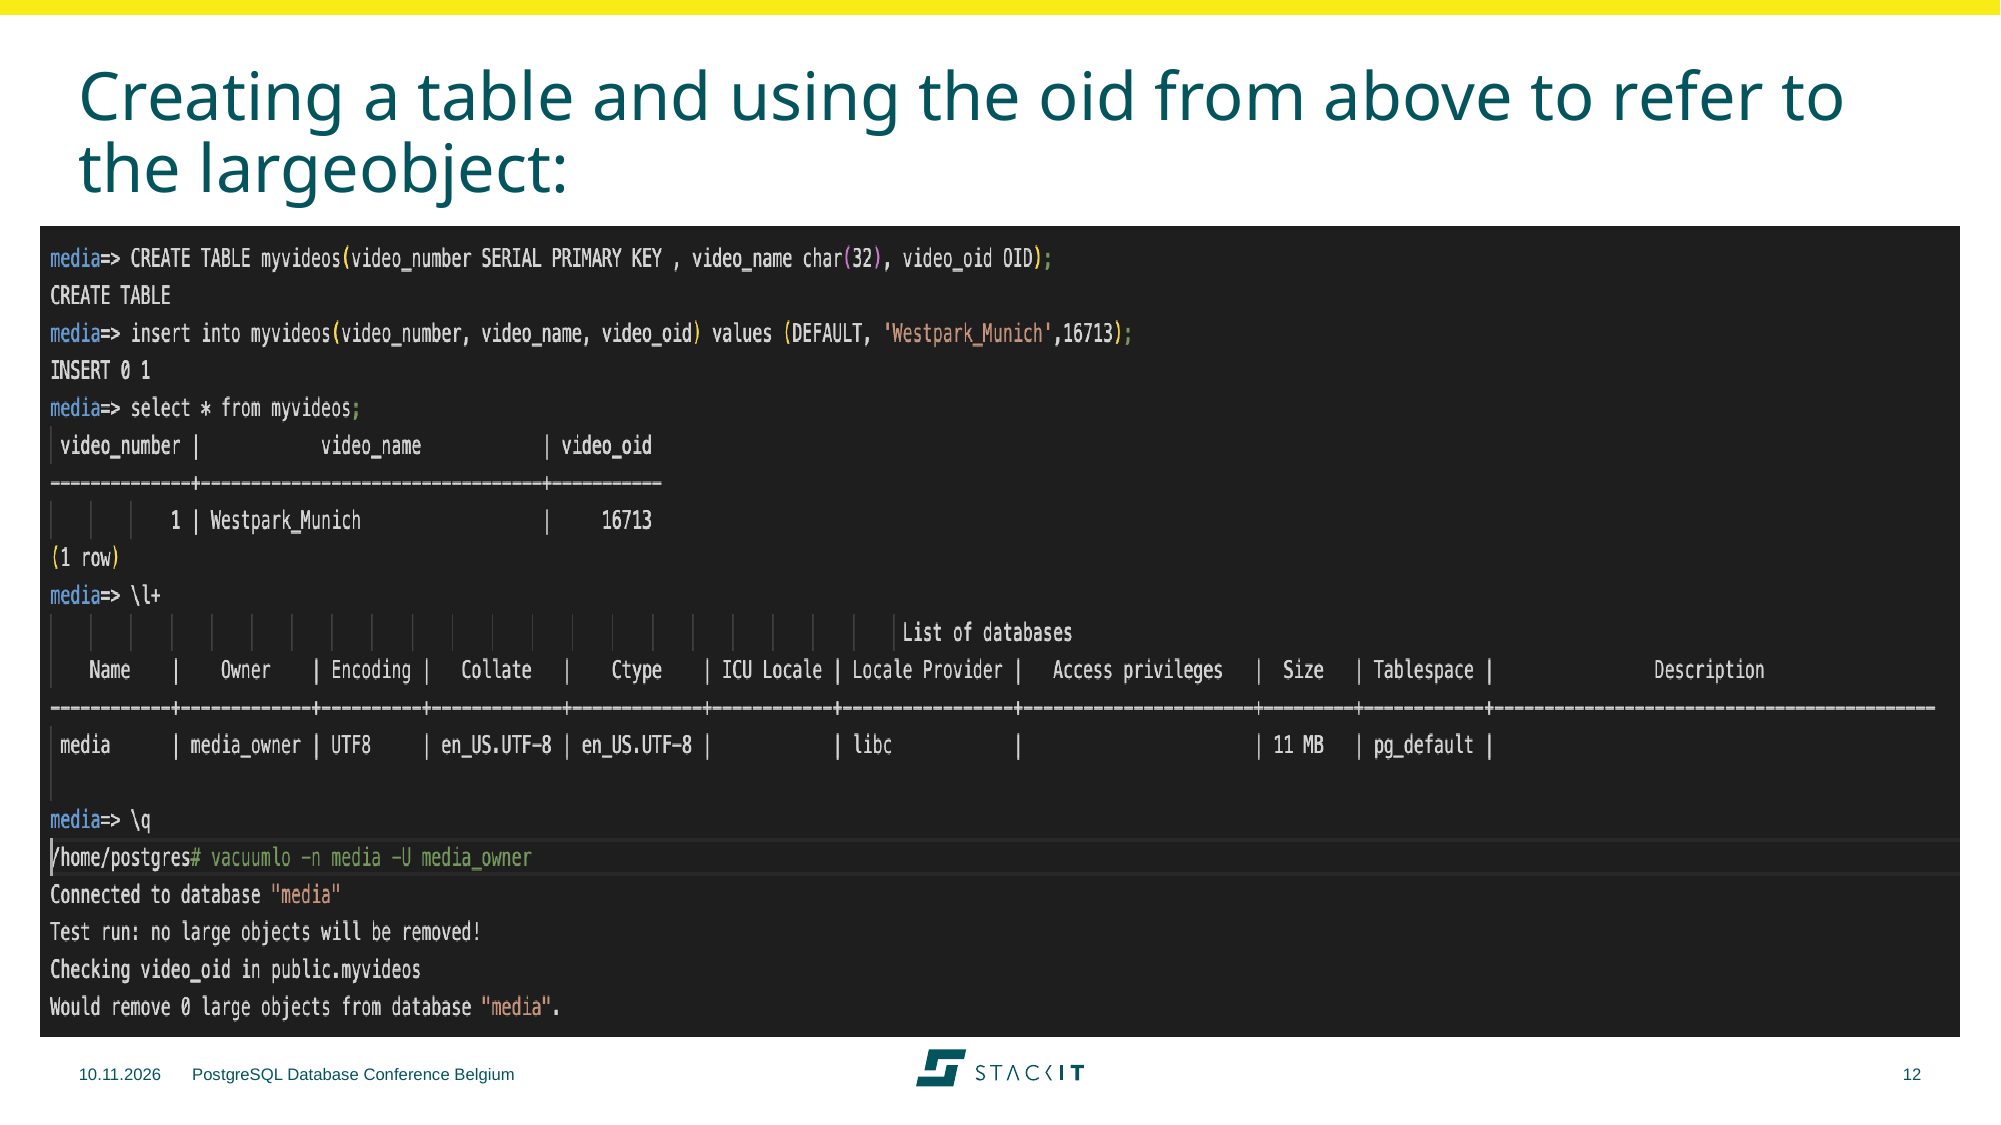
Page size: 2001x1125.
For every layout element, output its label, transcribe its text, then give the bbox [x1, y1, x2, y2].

slide_number 12 [1838, 1064, 1922, 1084]
title Creating a table and using the oid from above to refer to the largeobject: [78, 36, 1911, 207]
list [40, 226, 1960, 1037]
footer PostgreSQL Database Conference Belgium [192, 1063, 772, 1085]
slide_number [78, 1064, 169, 1084]
